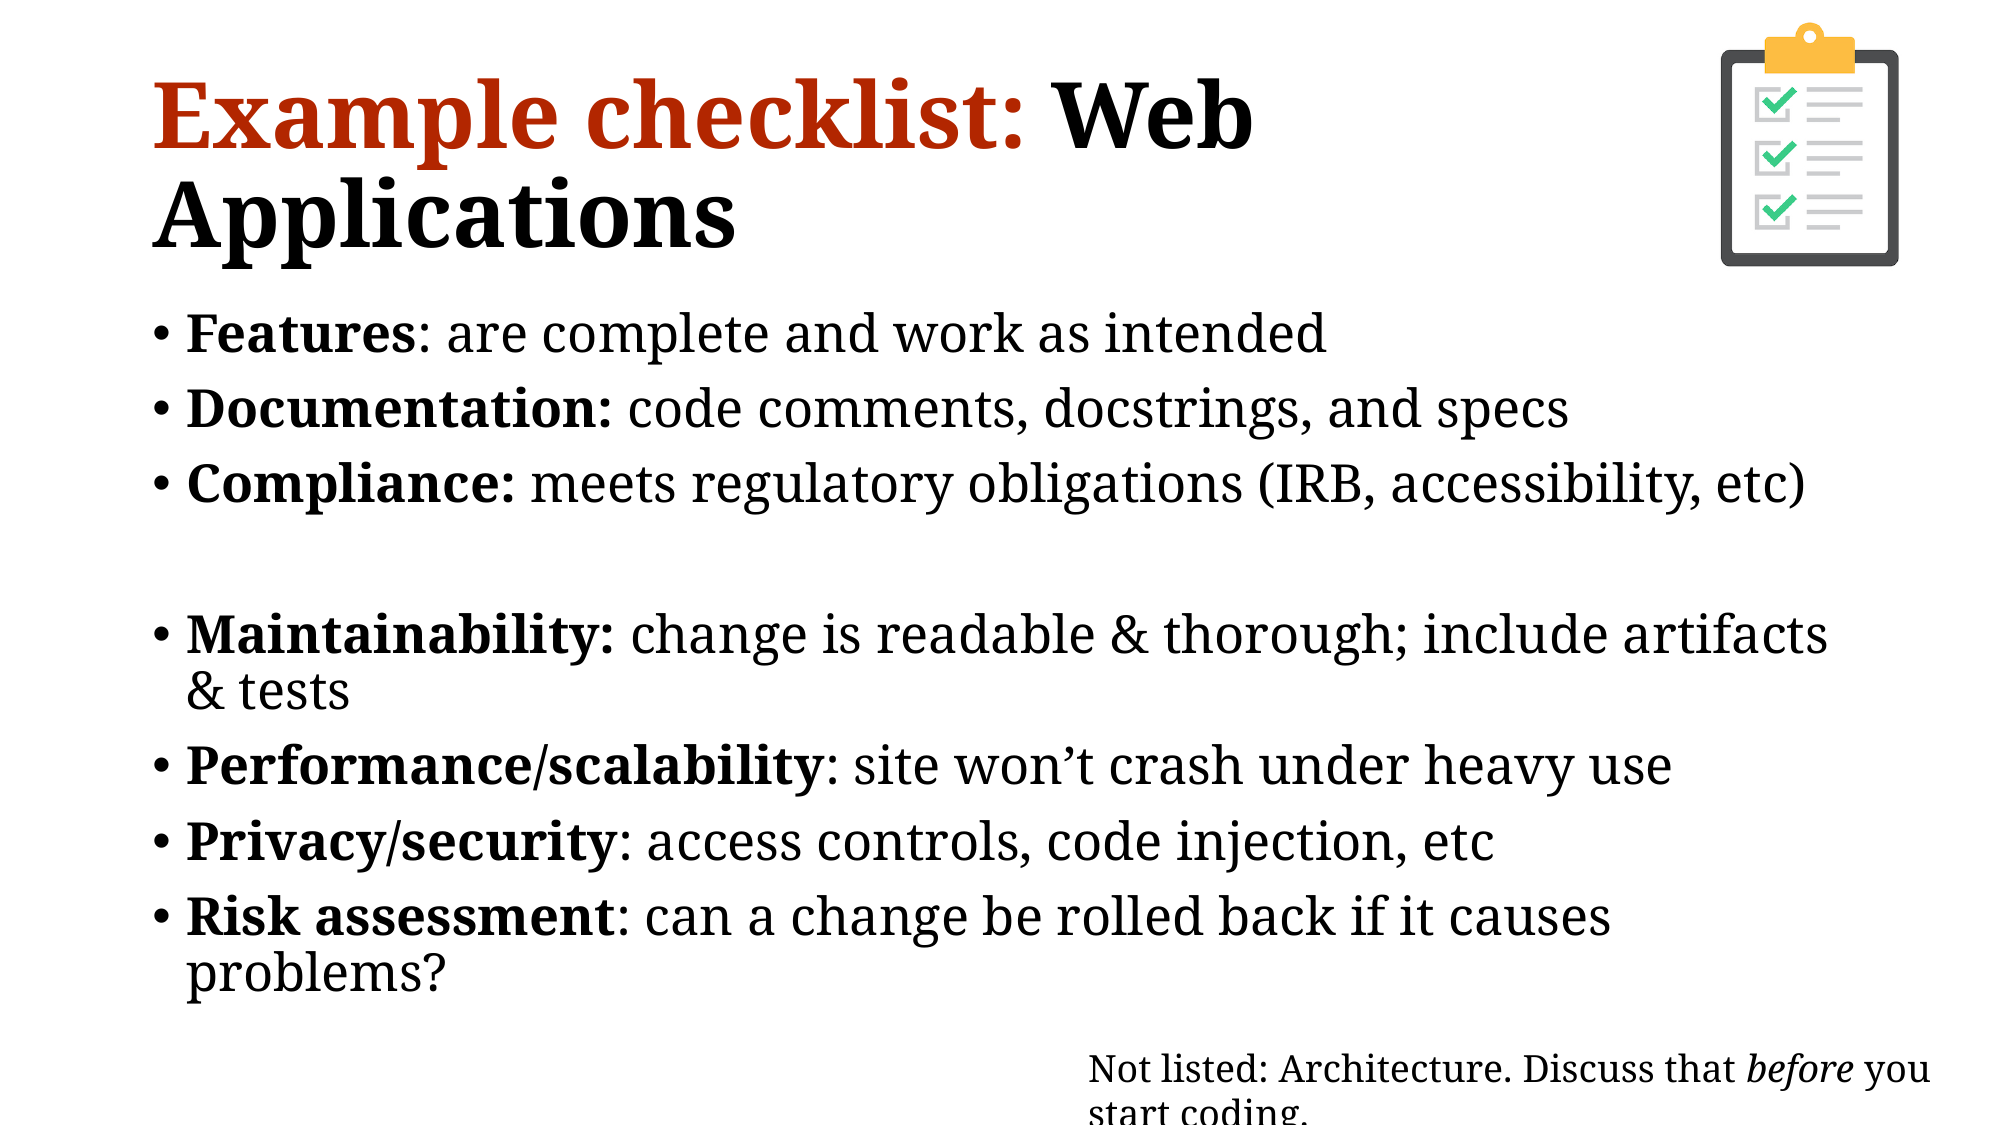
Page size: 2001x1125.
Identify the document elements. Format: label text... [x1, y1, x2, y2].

picture [1704, 0, 1930, 286]
list Features: are complete and work as intended Documentation: code comments, docstrings, and specs Compliance: meets regulatory obligations (IRB, accessibility, etc) Maintainability: change is readable & thorough; include artifacts & tests Performance/scalability: site won’t crash under heavy use Privacy/security: access controls, code injection, etc Risk assessment: can a change be rolled back if it causes problems? [137, 299, 1863, 1014]
text_box Not listed: Architecture. Discuss that before you start coding. [1073, 1037, 1974, 1125]
title Example checklist: Web Applications [137, 59, 1704, 278]
